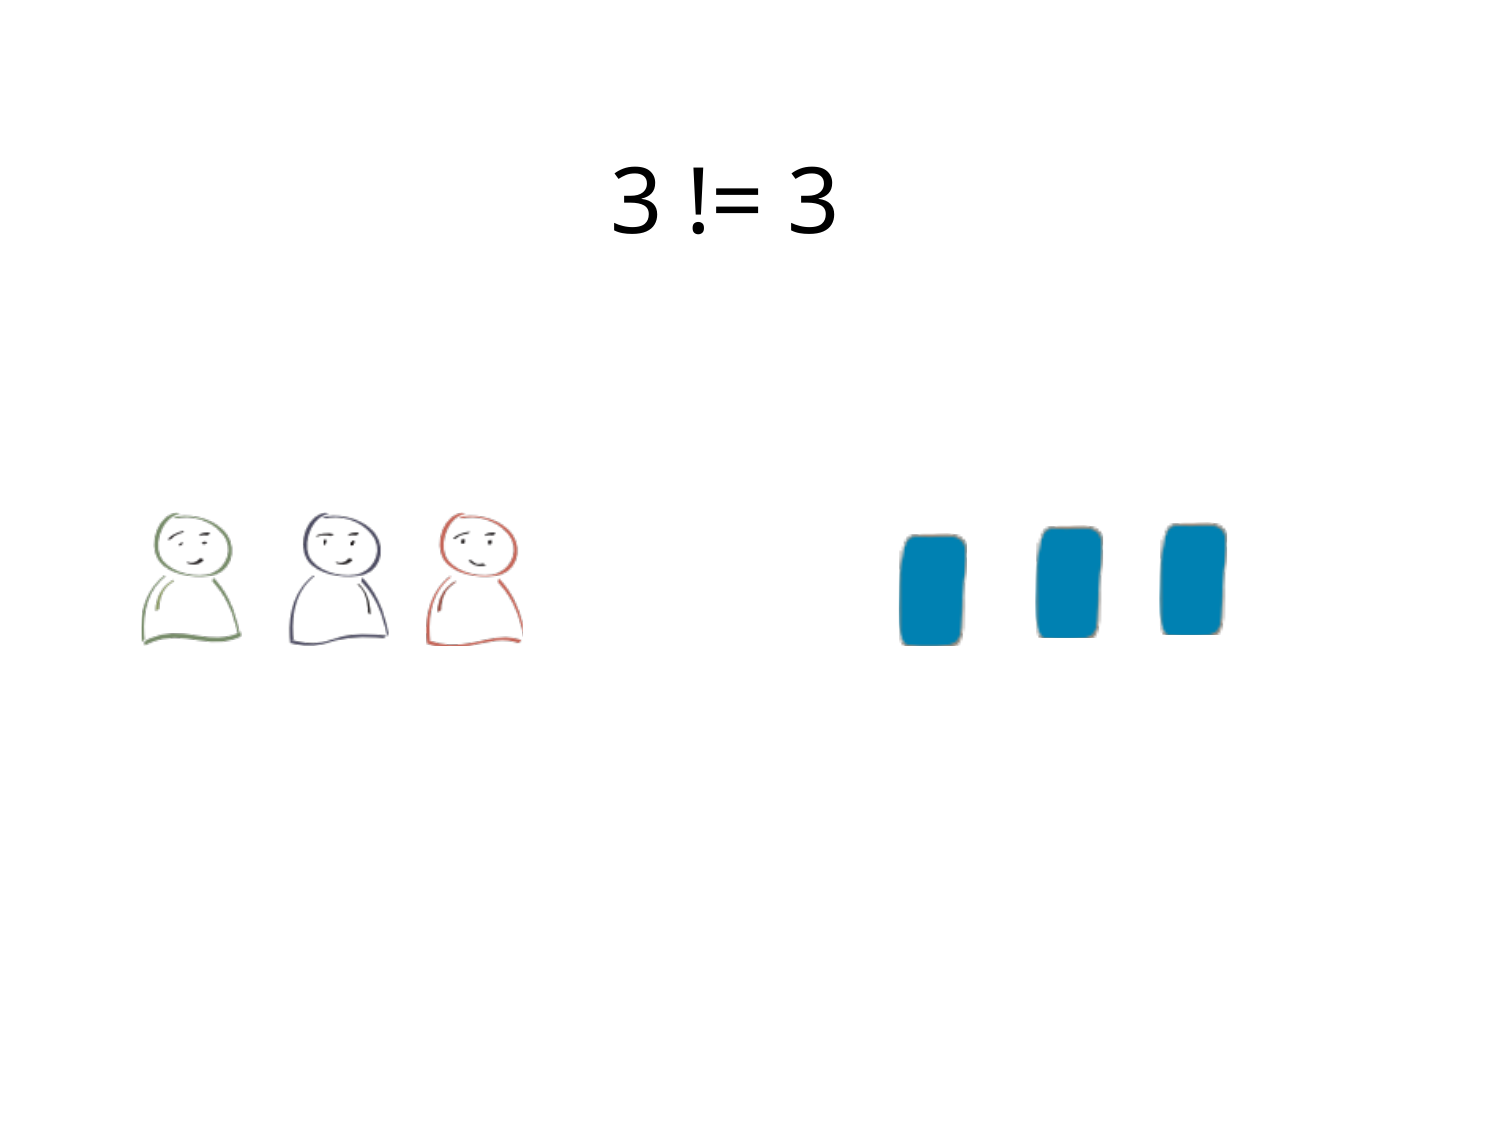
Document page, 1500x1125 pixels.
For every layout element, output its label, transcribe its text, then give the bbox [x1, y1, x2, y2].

picture [1035, 525, 1104, 638]
picture [141, 511, 524, 646]
picture [1159, 522, 1228, 635]
title 3 != 3 [50, 103, 1401, 291]
picture [898, 533, 968, 646]
